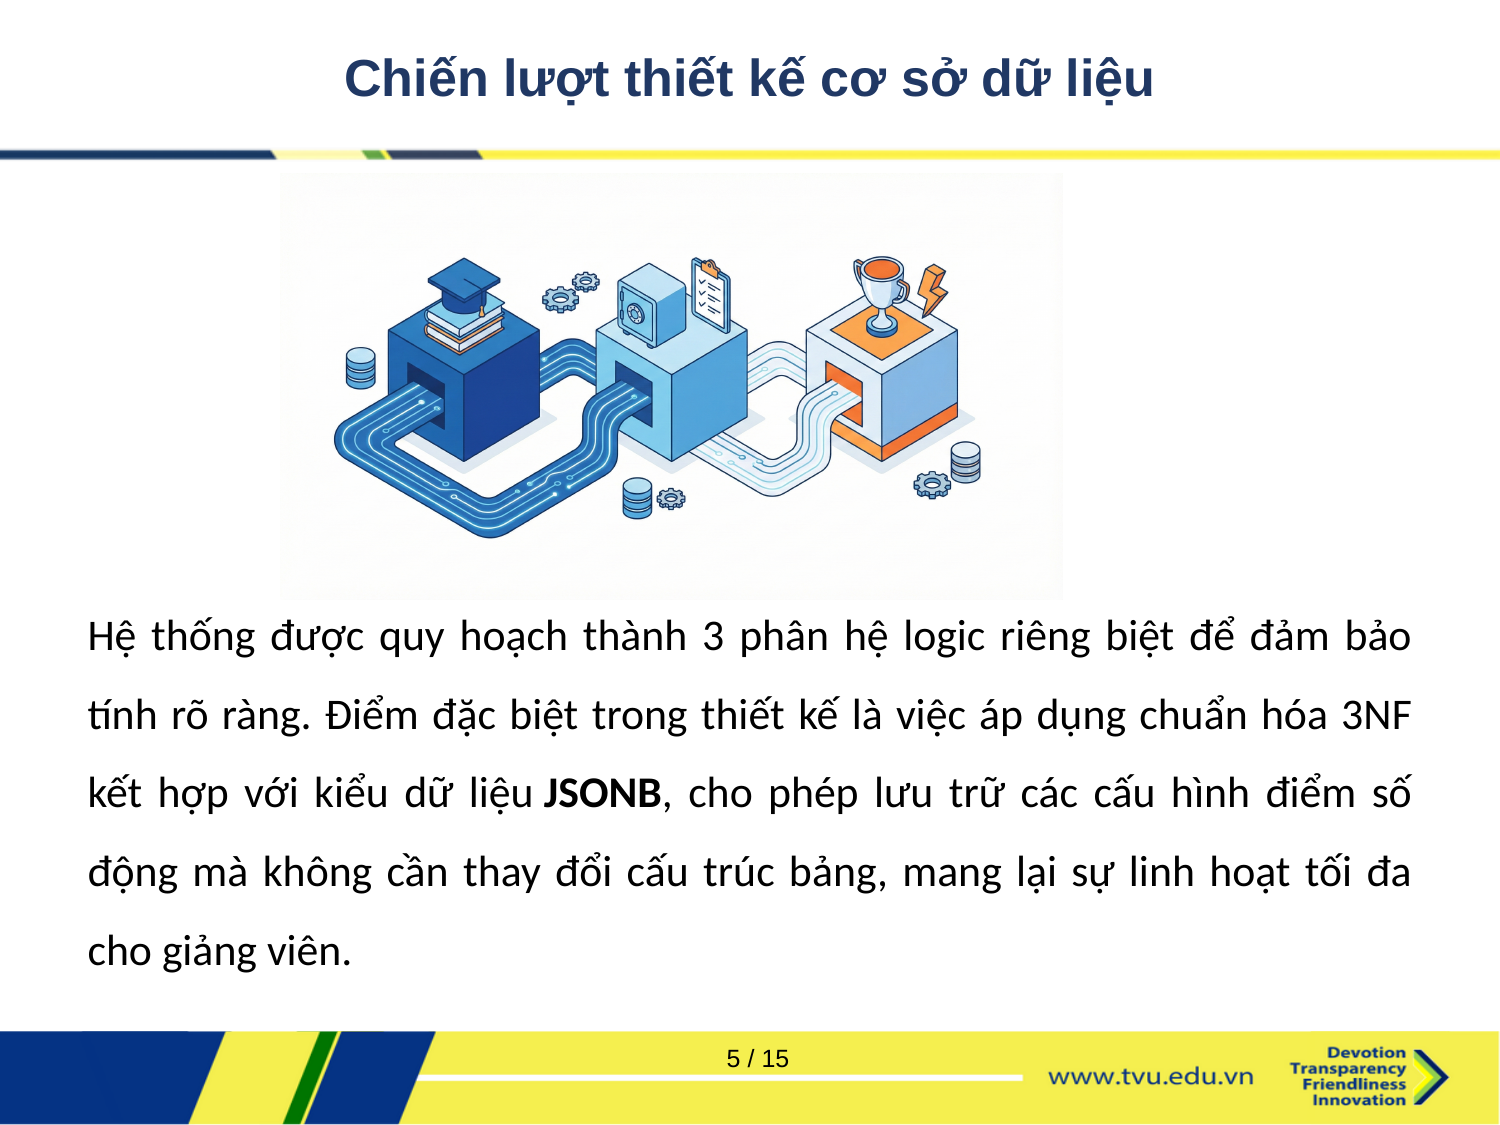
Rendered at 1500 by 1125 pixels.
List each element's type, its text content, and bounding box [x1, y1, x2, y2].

title Chiến lượt thiết kế cơ sở dữ liệu [12, 21, 1488, 139]
picture [0, 147, 1500, 162]
picture [280, 173, 1063, 600]
text_box Hệ thống được quy hoạch thành 3 phân hệ logic riêng biệt để đảm bảo tính rõ ràng. Điểm đặc biệt trong thiết kế là việc áp dụng chuẩn hóa 3NF kết hợp với kiểu dữ liệu JSONB, cho phép lưu trữ các cấu hình điểm số động mà không cần thay đổi cấu trúc bảng, mang lại sự linh hoạt tối đa cho giảng viên. [72, 573, 1428, 1034]
picture [0, 1031, 1500, 1125]
slide_number 5 / 15 [695, 1034, 805, 1088]
